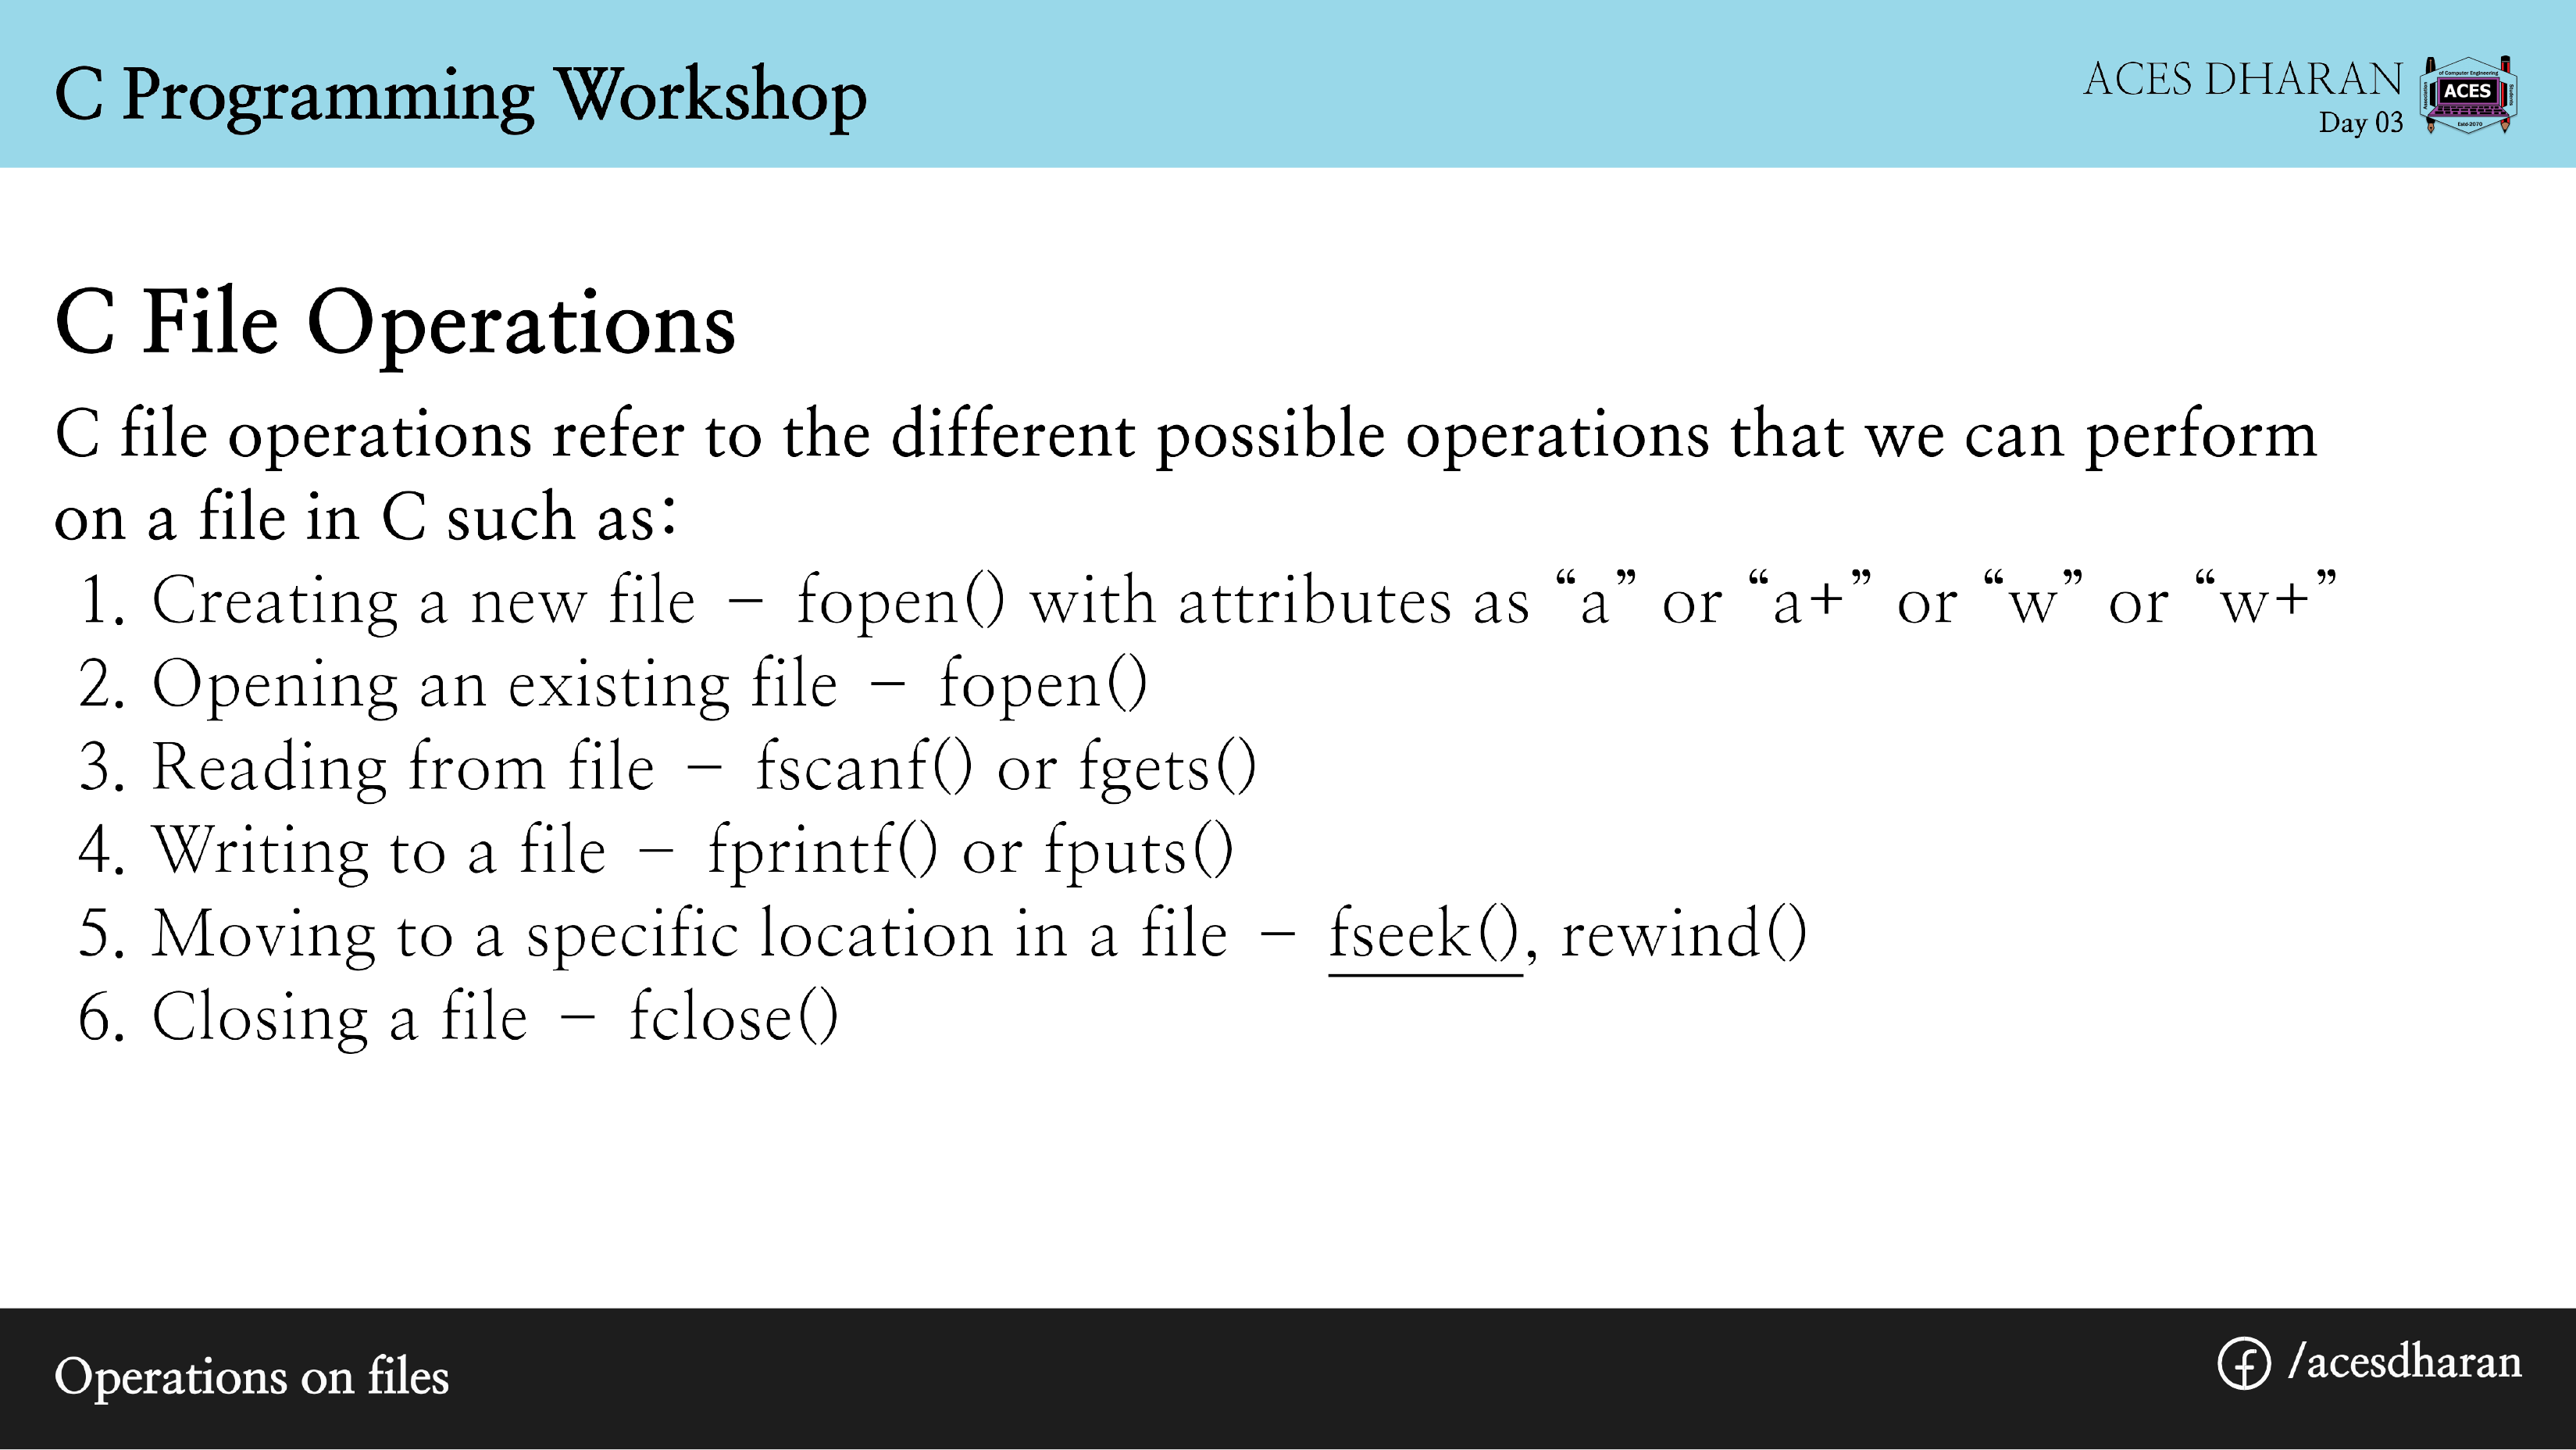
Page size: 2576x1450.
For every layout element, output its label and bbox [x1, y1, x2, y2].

picture [55, 404, 2335, 1054]
picture [2414, 53, 2524, 141]
picture [2320, 111, 2403, 138]
picture [57, 283, 734, 373]
text_box [0, 1308, 2576, 1450]
picture [56, 62, 866, 135]
picture [2083, 61, 2403, 95]
